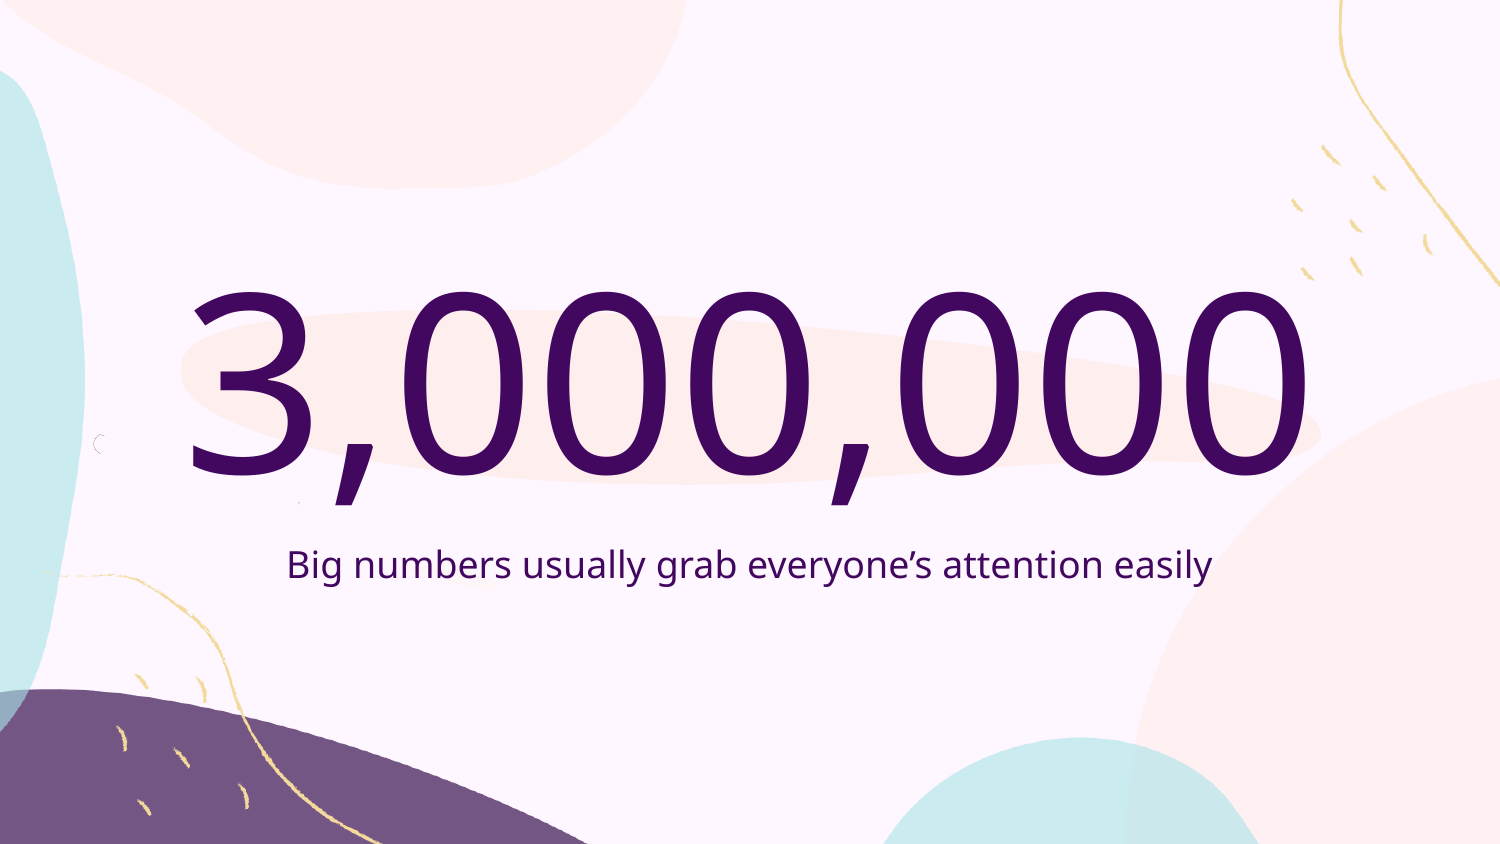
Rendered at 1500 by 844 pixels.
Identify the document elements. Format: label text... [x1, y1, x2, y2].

subtitle Big numbers usually grab everyone’s attention easily [195, 525, 1305, 624]
title 3,000,000 [118, 216, 1382, 539]
picture [0, 0, 1500, 844]
